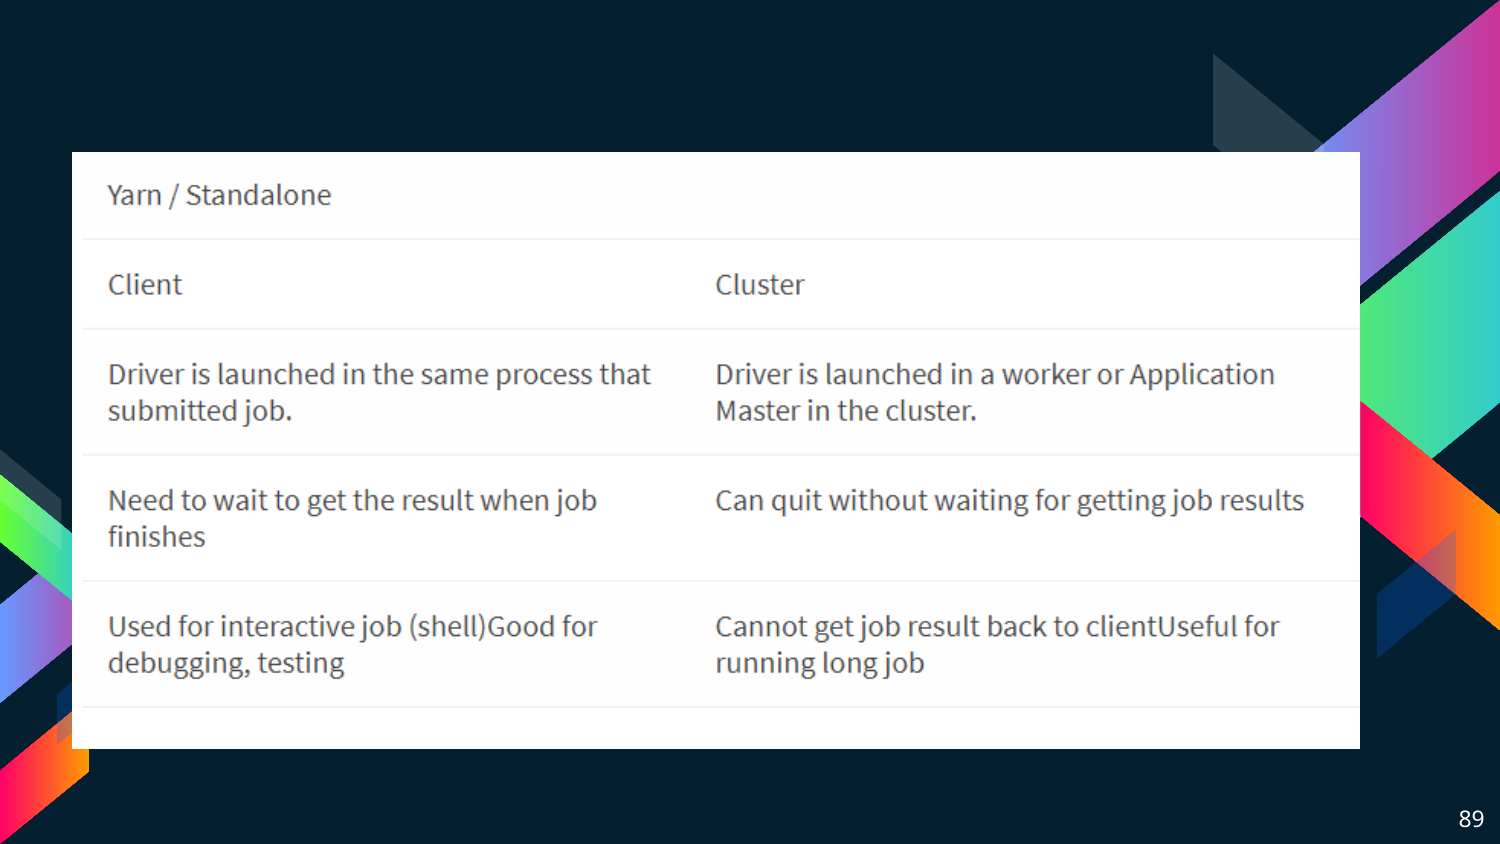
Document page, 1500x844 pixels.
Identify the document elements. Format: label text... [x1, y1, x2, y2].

picture [72, 151, 1361, 749]
slide_number 89 [1403, 789, 1500, 844]
